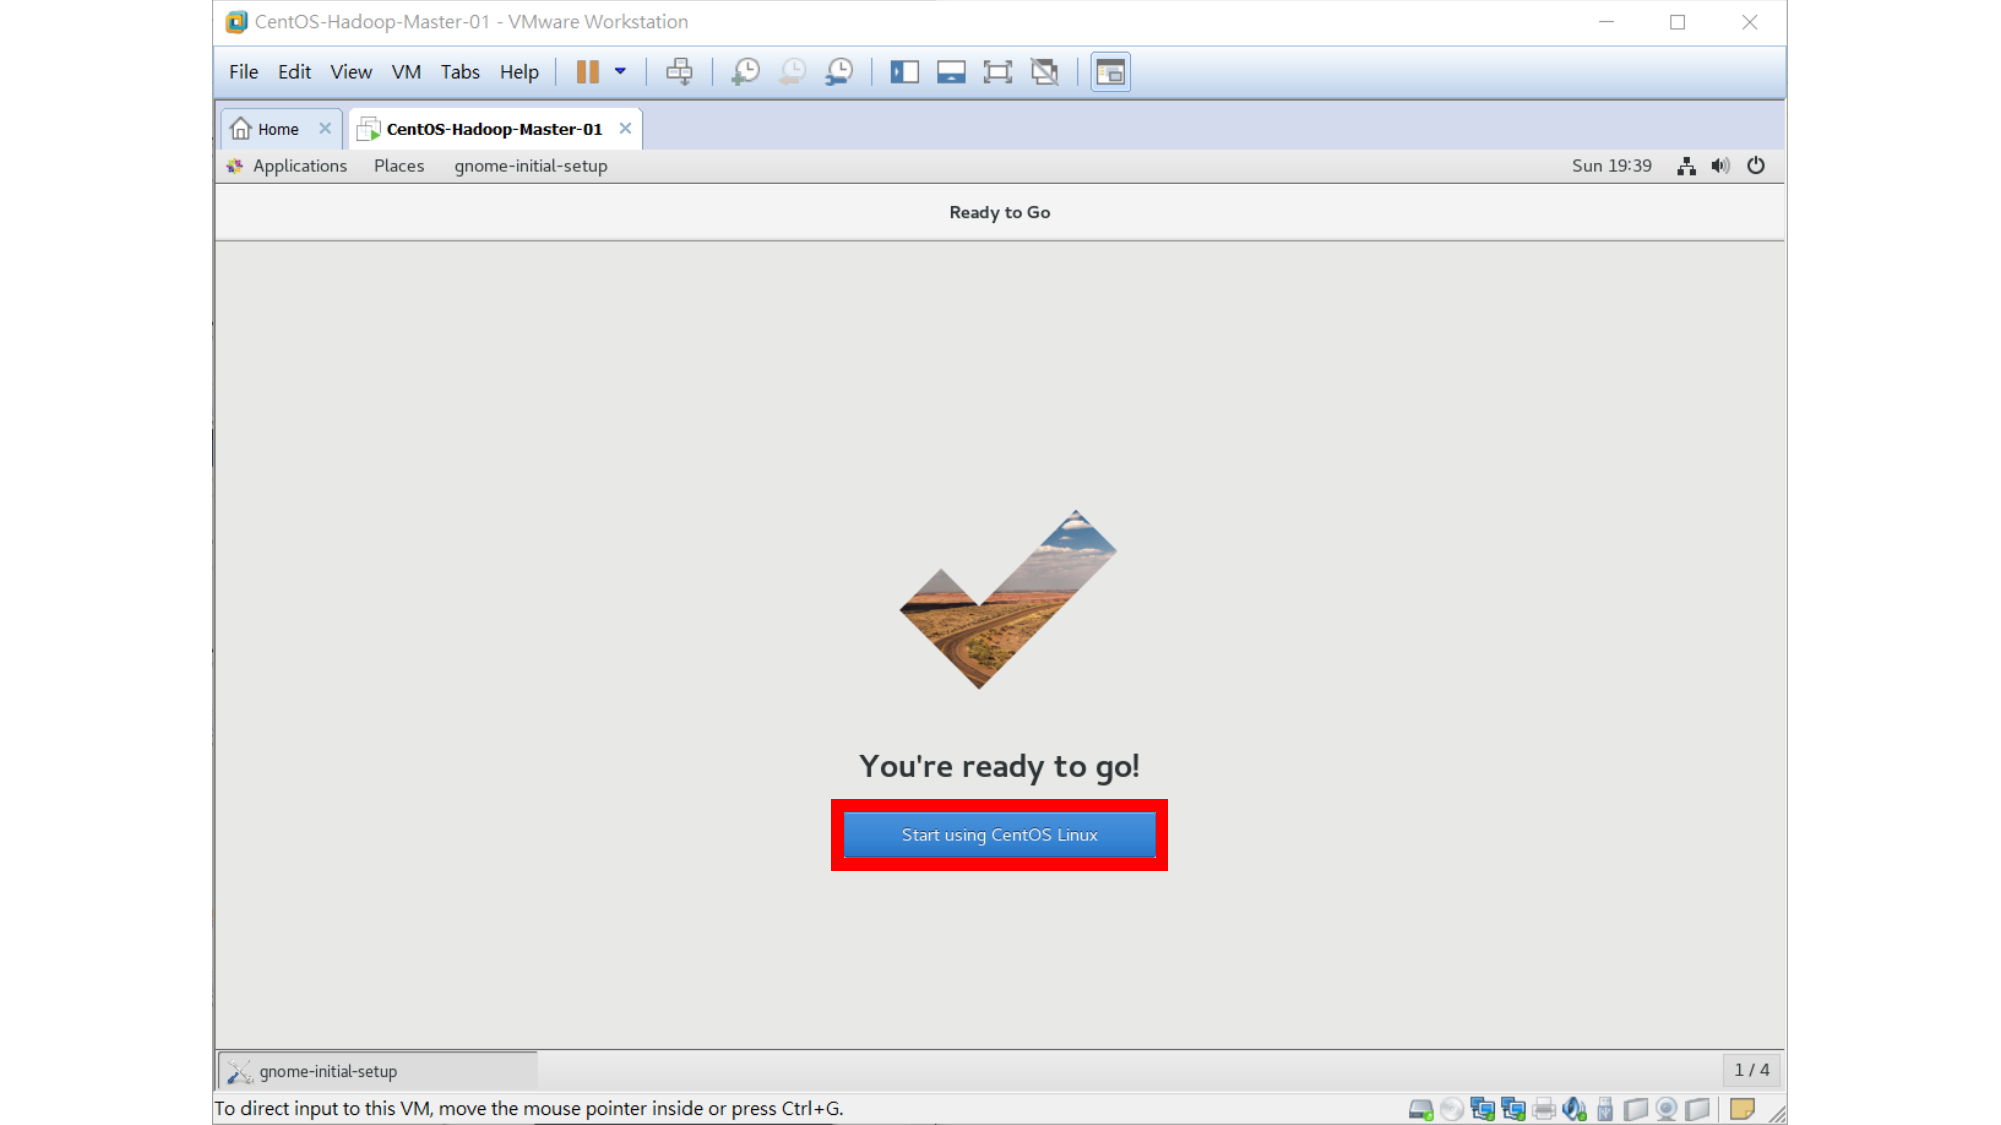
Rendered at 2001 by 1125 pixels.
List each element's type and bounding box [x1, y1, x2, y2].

picture [212, 0, 1788, 1125]
